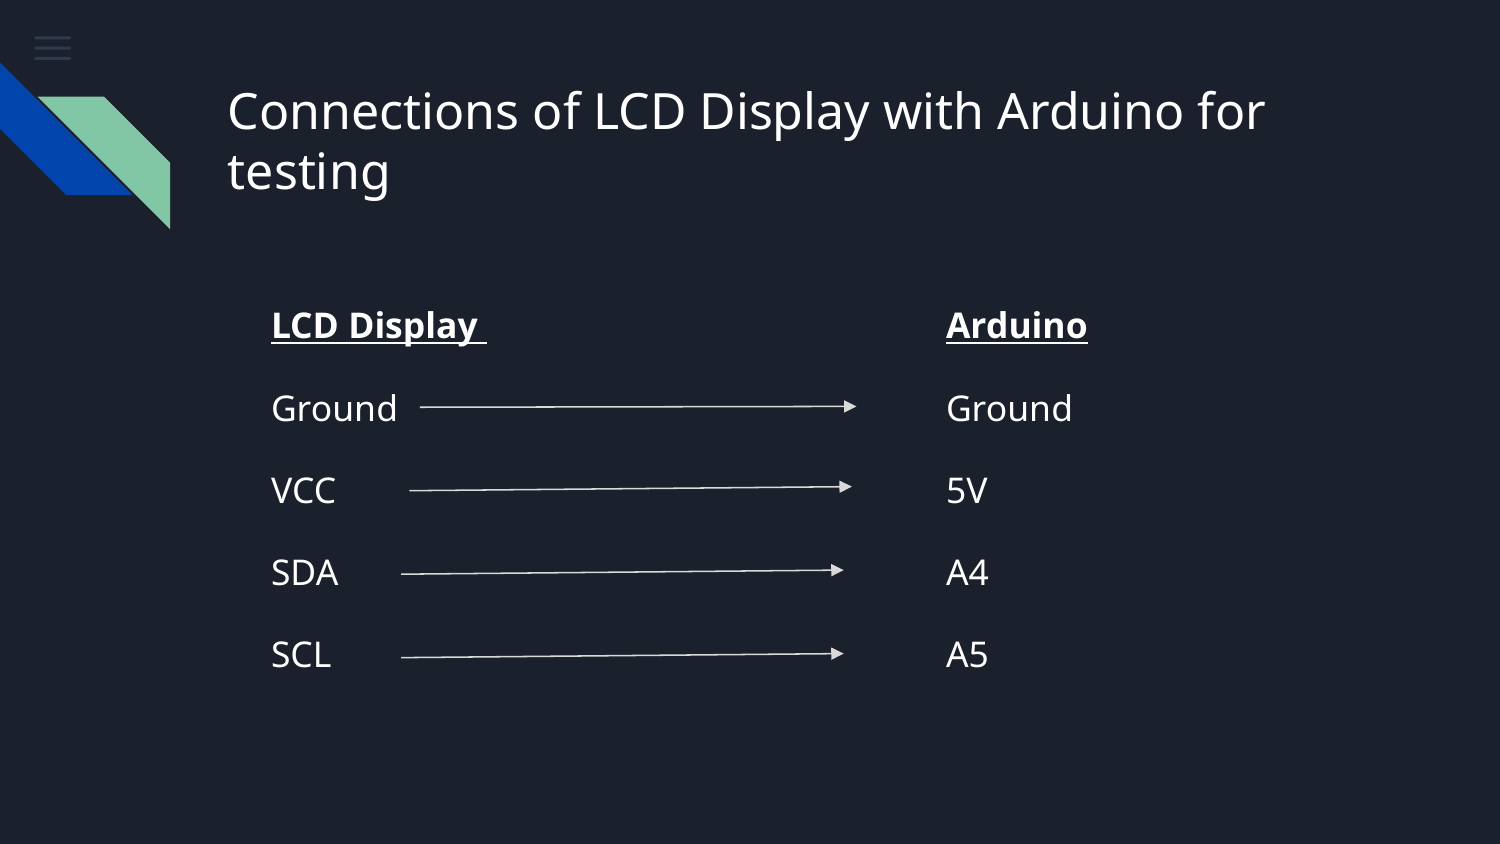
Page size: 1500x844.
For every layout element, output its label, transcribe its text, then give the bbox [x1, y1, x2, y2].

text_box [409, 486, 853, 491]
title Connections of LCD Display with Arduino for testing [212, 64, 1368, 206]
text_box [400, 653, 844, 658]
list LCD Display Arduino Ground Ground VCC 5V SDA A4 SCL A5 [180, 206, 1394, 776]
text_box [400, 569, 844, 575]
